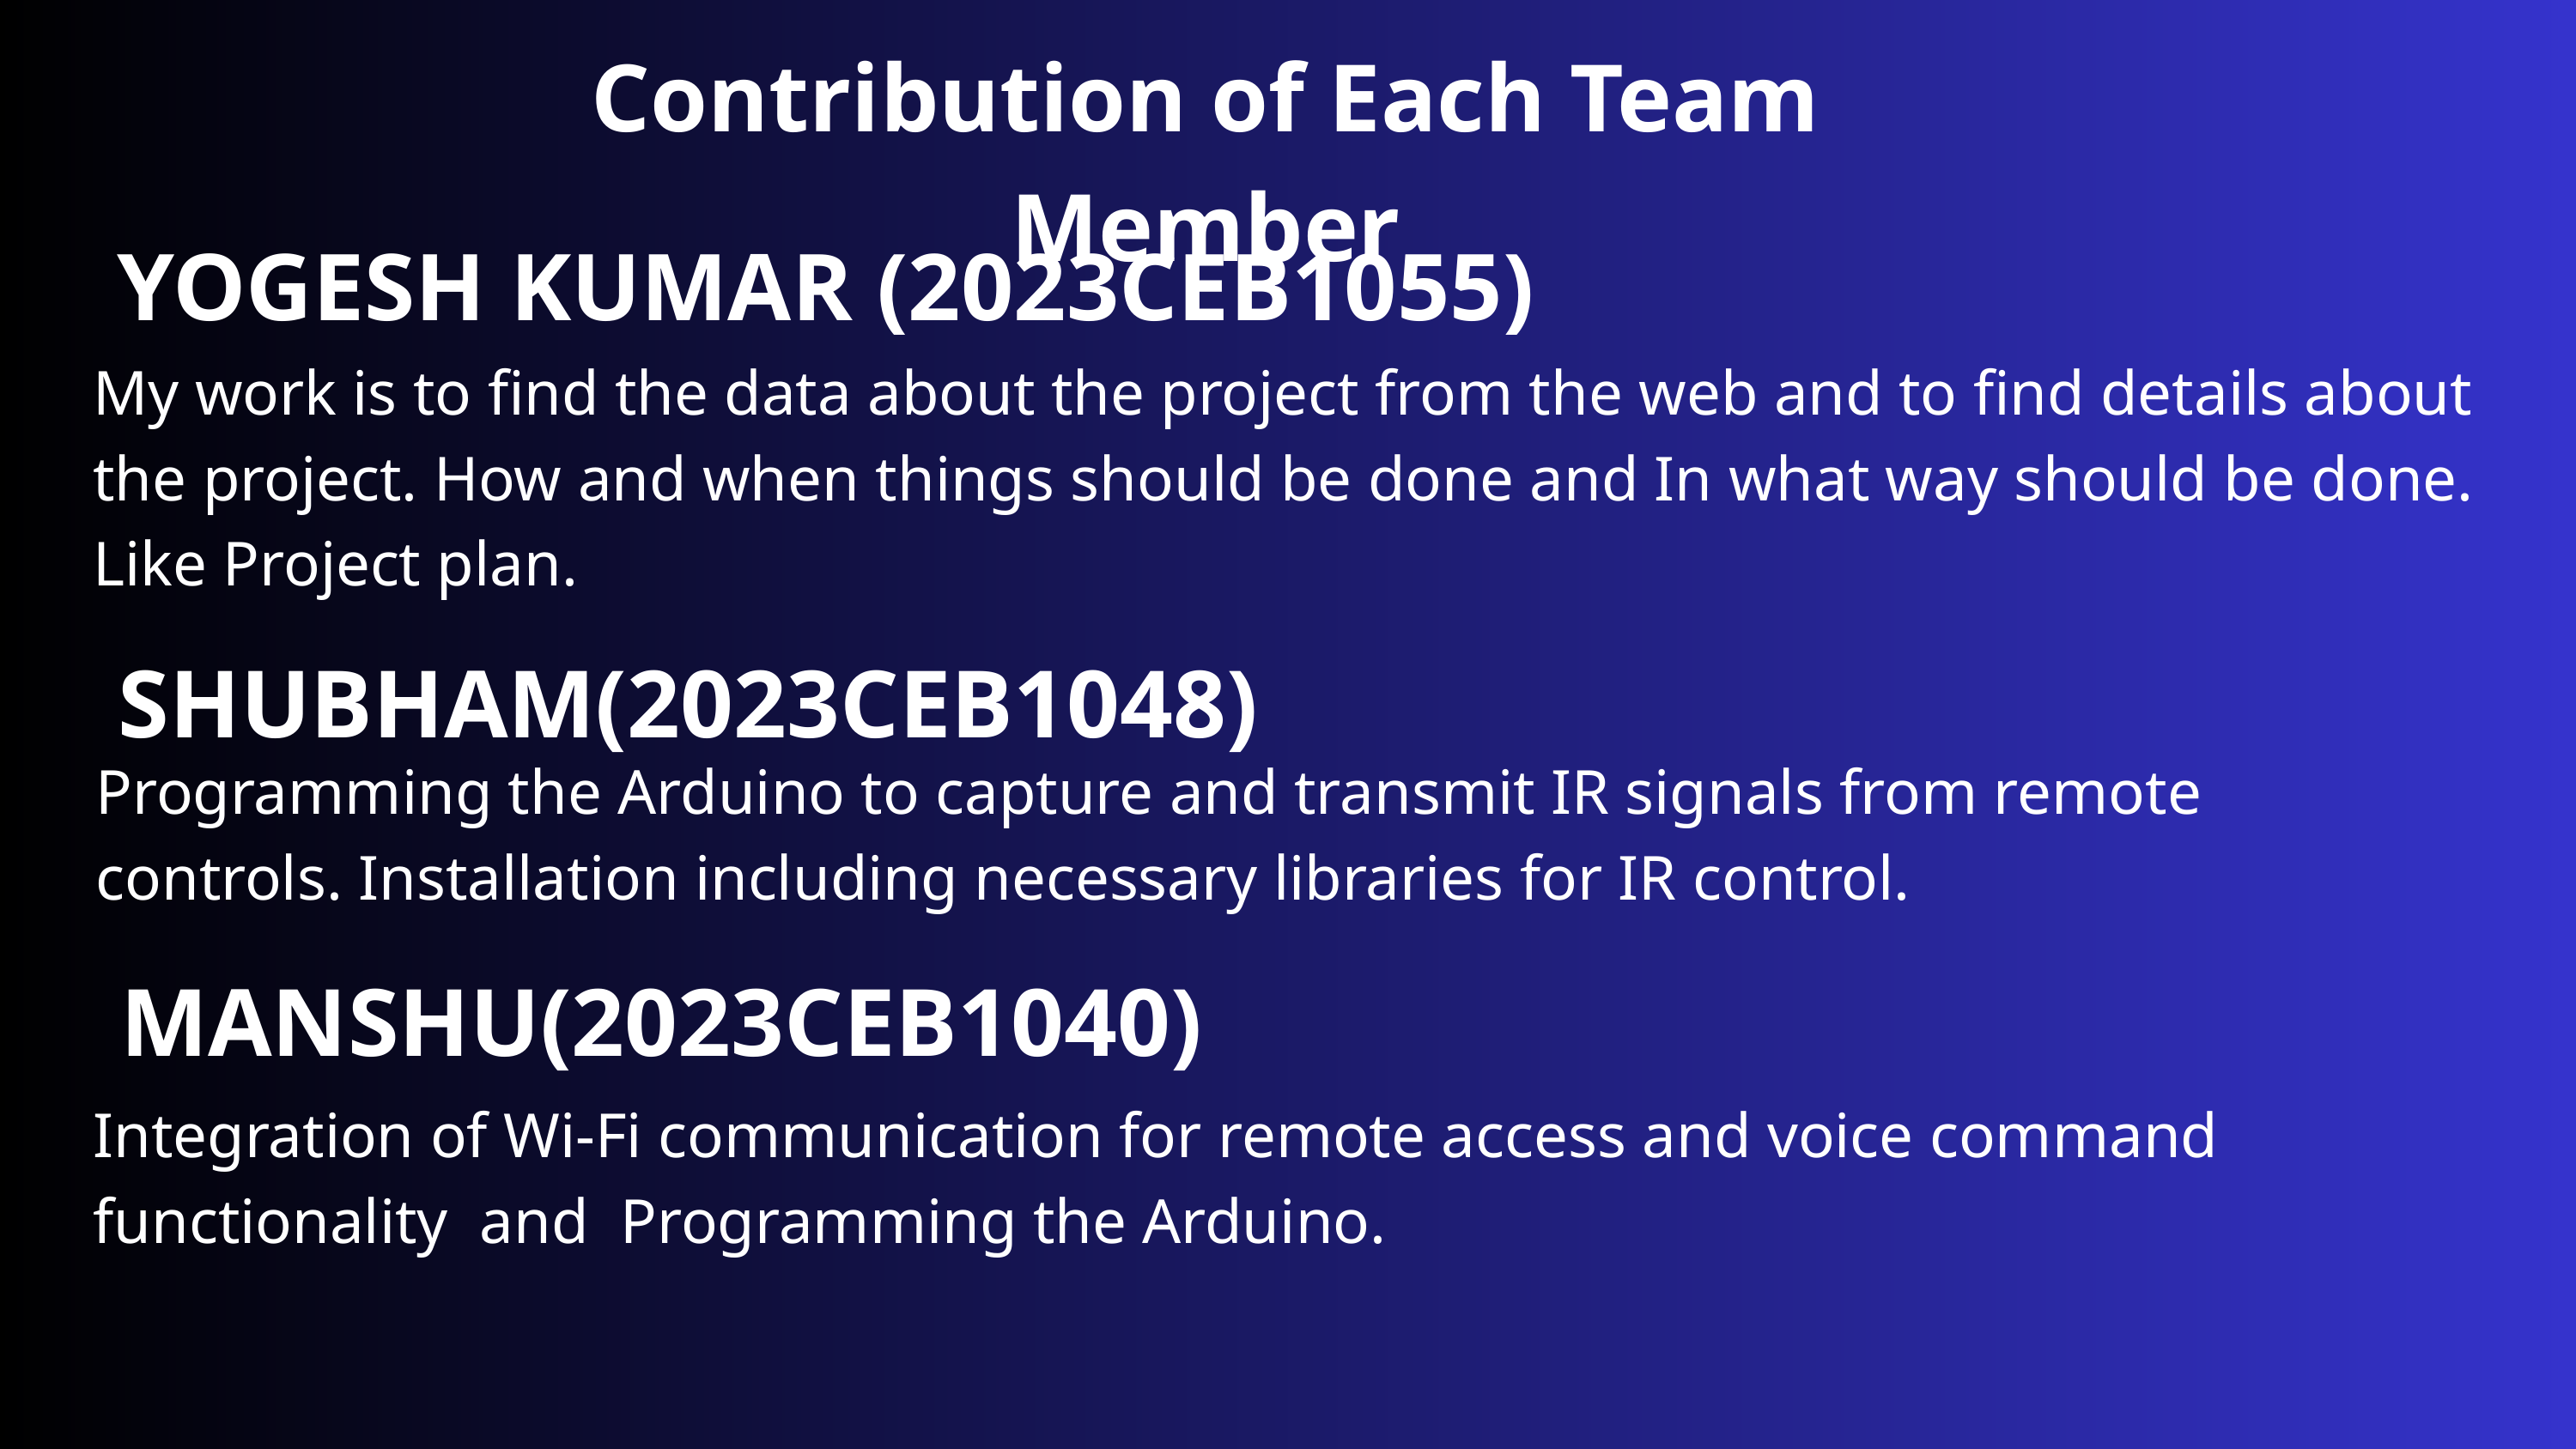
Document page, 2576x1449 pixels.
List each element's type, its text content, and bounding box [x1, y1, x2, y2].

text_box Integration of Wi-Fi communication for remote access and voice command functionality and Programming the Arduino. [93, 1084, 2477, 1341]
text_box YOGESH KUMAR (2023CEB1055) [0, 209, 1652, 339]
text_box SHUBHAM(2023CEB1048) [64, 626, 1313, 756]
text_box Contribution of Each Team Member [396, 20, 2016, 281]
text_box MANSHU(2023CEB1040) [93, 943, 1230, 1075]
text_box My work is to find the data about the project from the web and to find details about the project. How and when things should be done and In what way should be done. Like Project plan. [93, 342, 2493, 598]
text_box Programming the Arduino to capture and transmit IR signals from remote controls. Installation including necessary libraries for IR control. [95, 741, 2434, 1082]
